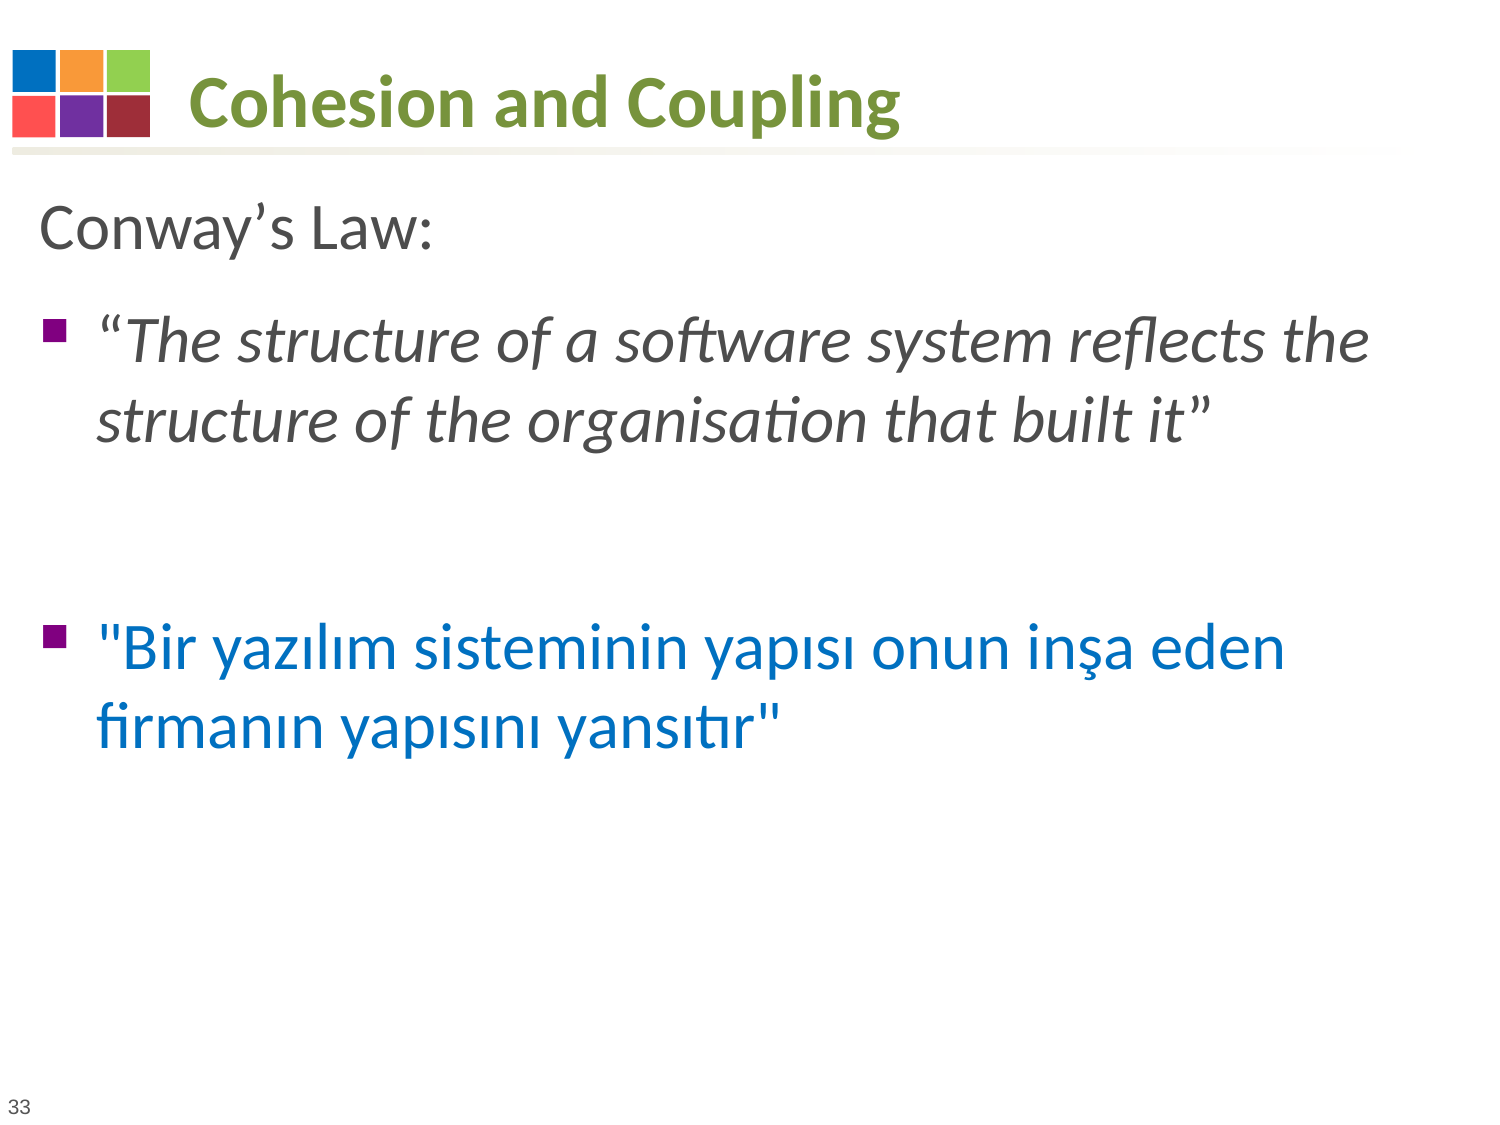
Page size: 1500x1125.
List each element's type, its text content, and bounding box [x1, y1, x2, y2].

title Cohesion and Coupling [174, 47, 1475, 150]
list Conwayʼs Law: “The structure of a software system reflects the structure of the organisation that built it” "Bir yazılım sisteminin yapısı onun inşa eden firmanın yapısını yansıtır" [24, 174, 1475, 1088]
